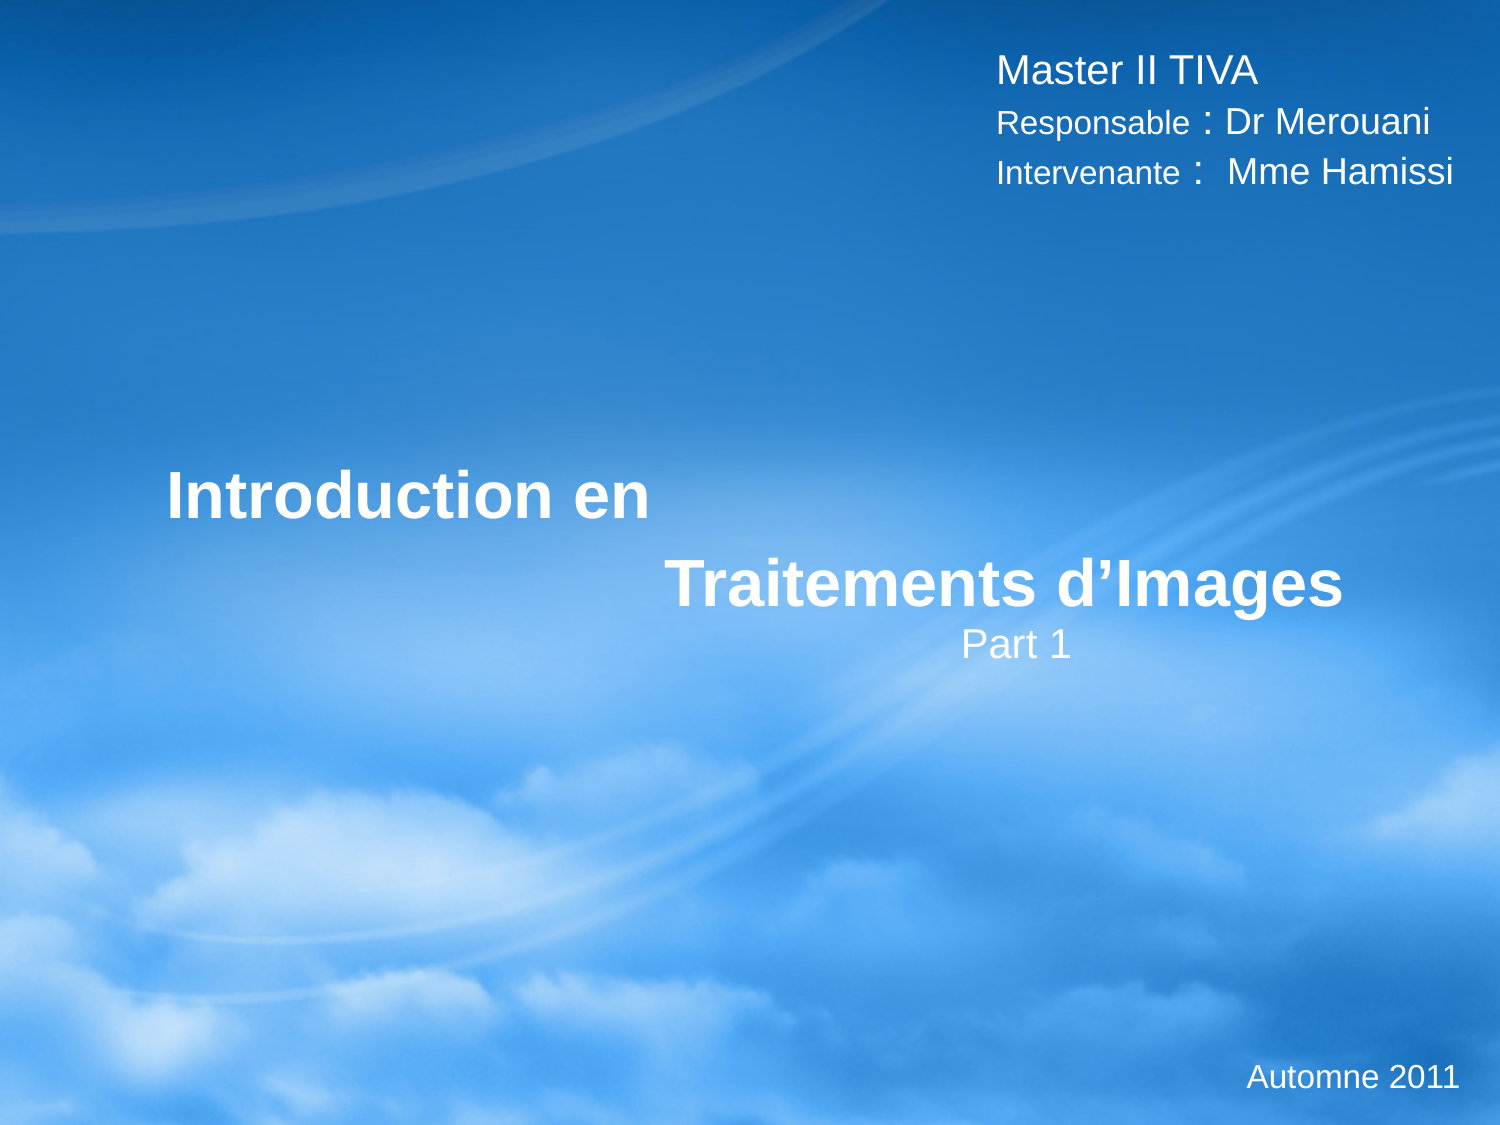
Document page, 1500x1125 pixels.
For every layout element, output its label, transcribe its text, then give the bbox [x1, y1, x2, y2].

picture [0, 0, 1500, 1125]
text_box Automne 2011 [1246, 1047, 1473, 1103]
title Introduction en Traitements d’Images [165, 449, 1367, 628]
subtitle Master II TIVA Responsable : Dr Merouani Intervenante : Mme Hamissi [995, 34, 1476, 209]
text_box Part 1 [960, 609, 1078, 680]
